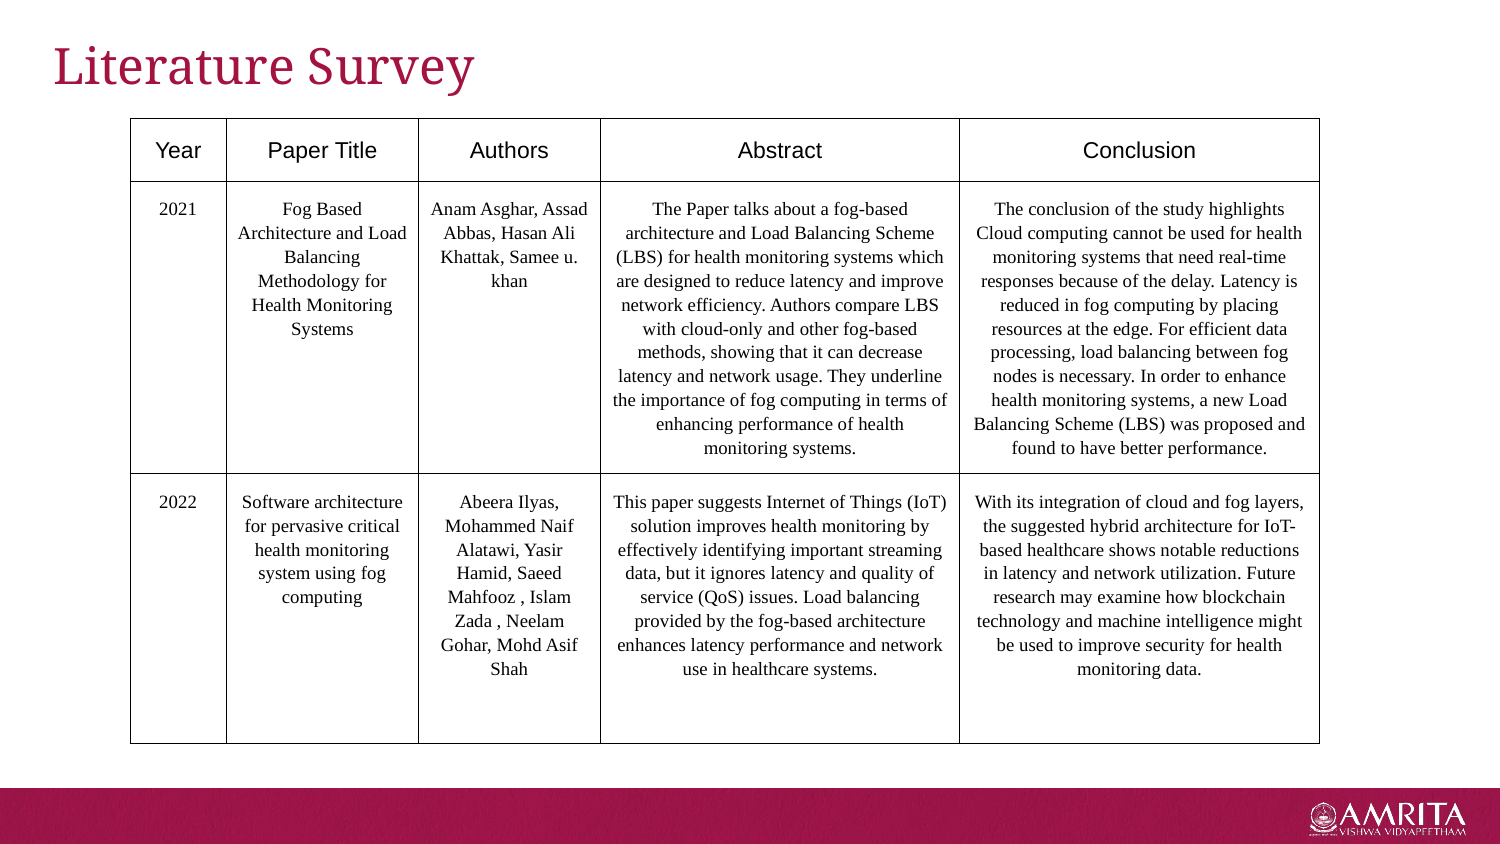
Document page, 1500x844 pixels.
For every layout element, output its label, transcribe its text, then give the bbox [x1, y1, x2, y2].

table_header Year [131, 119, 226, 181]
table_header Abstract [601, 119, 959, 181]
table_cell Fog Based Architecture and Load Balancing Methodology for Health Monitoring Systems [227, 182, 418, 473]
table_cell Anam Asghar, Assad Abbas, Hasan Ali Khattak, Samee u. khan [419, 182, 600, 473]
table_cell Abeera Ilyas, Mohammed Naif Alatawi, Yasir Hamid, Saeed Mahfooz , Islam Zada , Neelam Gohar, Mohd Asif Shah [419, 474, 600, 743]
table_cell The conclusion of the study highlights Cloud computing cannot be used for health monitoring systems that need real-time responses because of the delay. Latency is reduced in fog computing by placing resources at the edge. For efficient data processing, load balancing between fog nodes is necessary. In order to enhance health monitoring systems, a new Load Balancing Scheme (LBS) was proposed and found to have better performance. [960, 182, 1319, 473]
table_cell Software architecture for pervasive critical health monitoring system using fog computing [227, 474, 418, 743]
table_header Conclusion [960, 119, 1319, 181]
picture [0, 788, 1500, 844]
table_header Paper Title [227, 119, 418, 181]
table_cell This paper suggests Internet of Things (IoT) solution improves health monitoring by effectively identifying important streaming data, but it ignores latency and quality of service (QoS) issues. Load balancing provided by the fog-based architecture enhances latency performance and network use in healthcare systems. [601, 474, 959, 743]
table_cell With its integration of cloud and fog layers, the suggested hybrid architecture for IoT-based healthcare shows notable reductions in latency and network utilization. Future research may examine how blockchain technology and machine intelligence might be used to improve security for health monitoring data. [960, 474, 1319, 743]
table_cell 2022 [131, 474, 226, 743]
table_cell The Paper talks about a fog-based architecture and Load Balancing Scheme (LBS) for health monitoring systems which are designed to reduce latency and improve network efficiency. Authors compare LBS with cloud-only and other fog-based methods, showing that it can decrease latency and network usage. They underline the importance of fog computing in terms of enhancing performance of health monitoring systems. [601, 182, 959, 473]
title Literature Survey [41, 42, 1450, 95]
table_cell 2021 [131, 182, 226, 473]
table_header Authors [419, 119, 600, 181]
